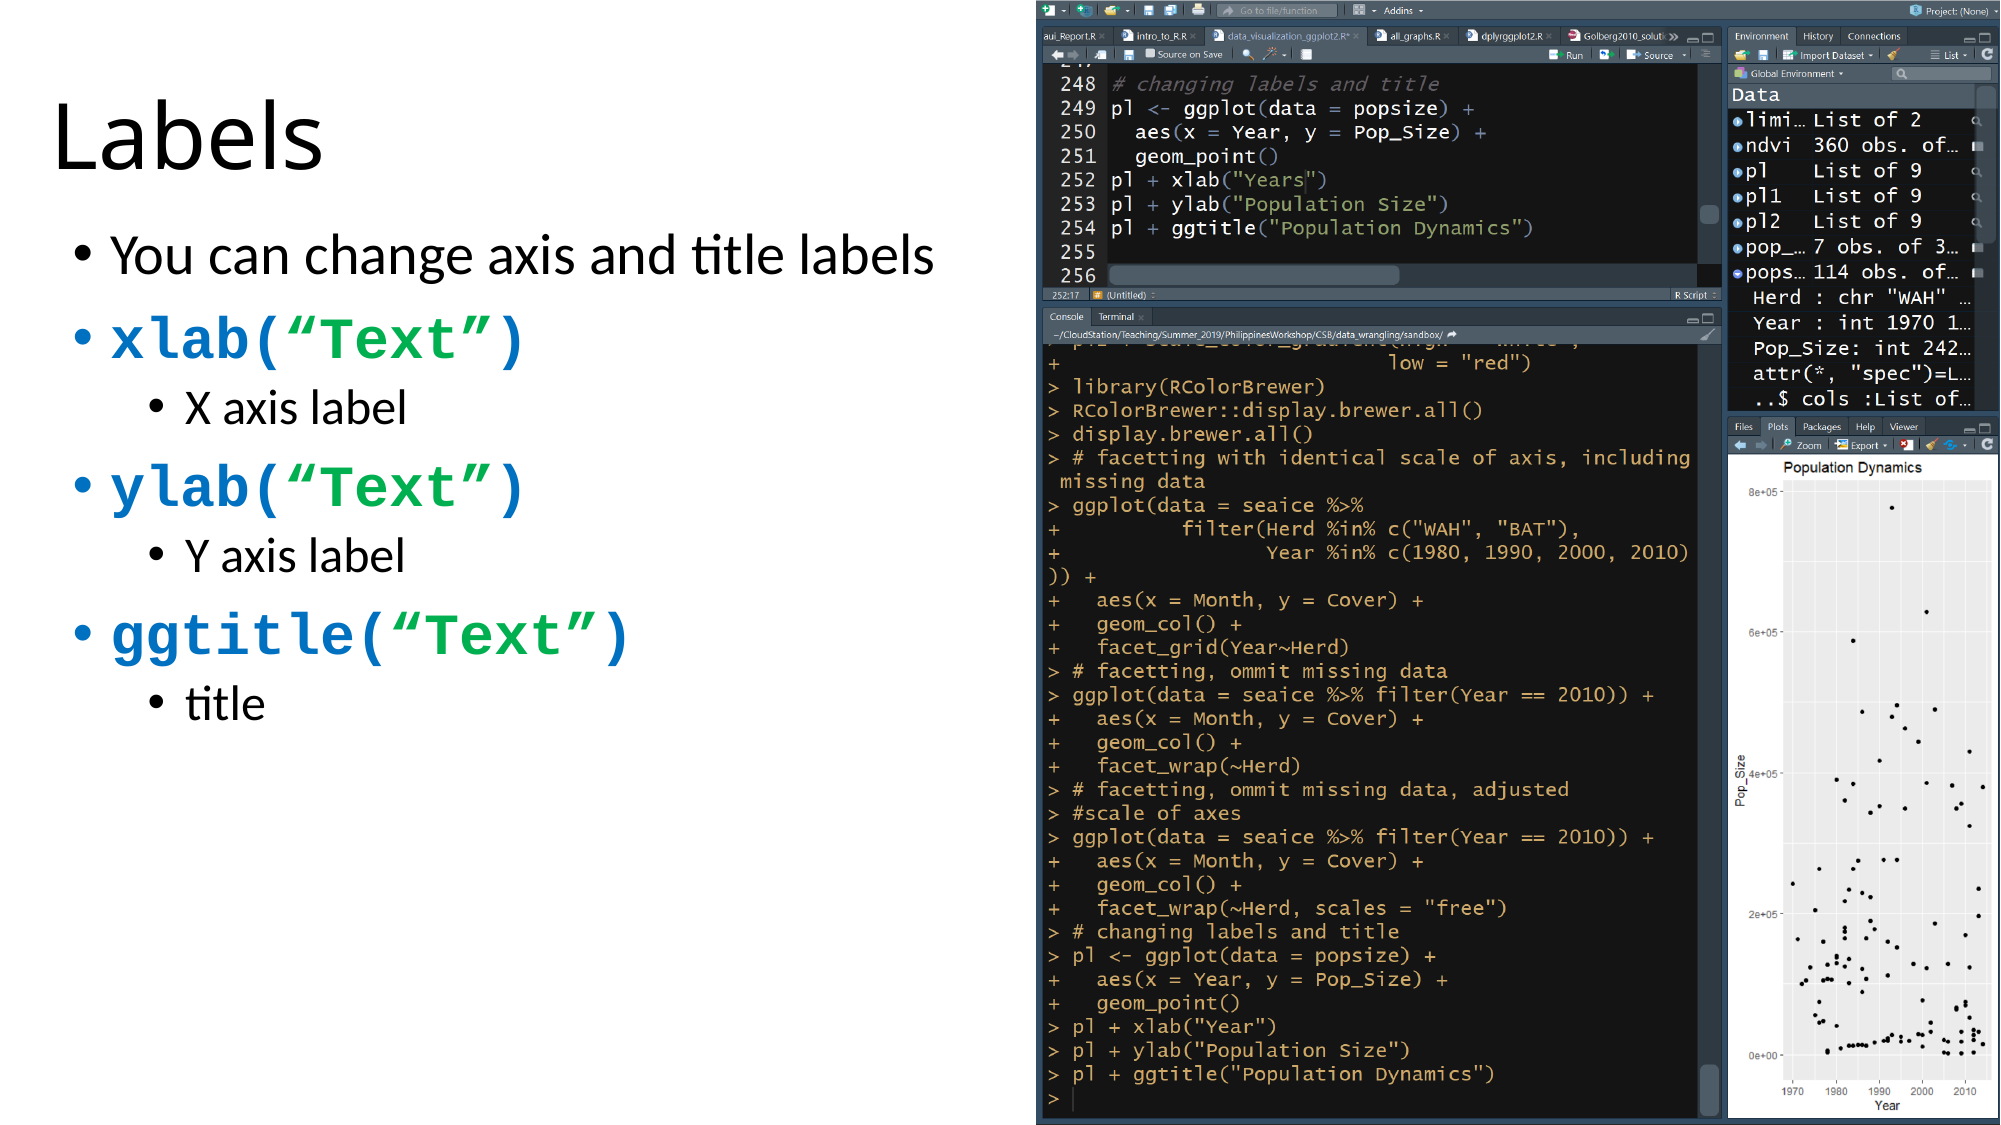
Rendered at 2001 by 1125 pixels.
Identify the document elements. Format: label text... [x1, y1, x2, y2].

title Labels [35, 31, 1000, 249]
picture [1036, 0, 2000, 1125]
list You can change axis and title labels xlab(“Text”) X axis label ylab(“Text”) Y axis label ggtitle(“Text”) title [57, 216, 983, 1037]
